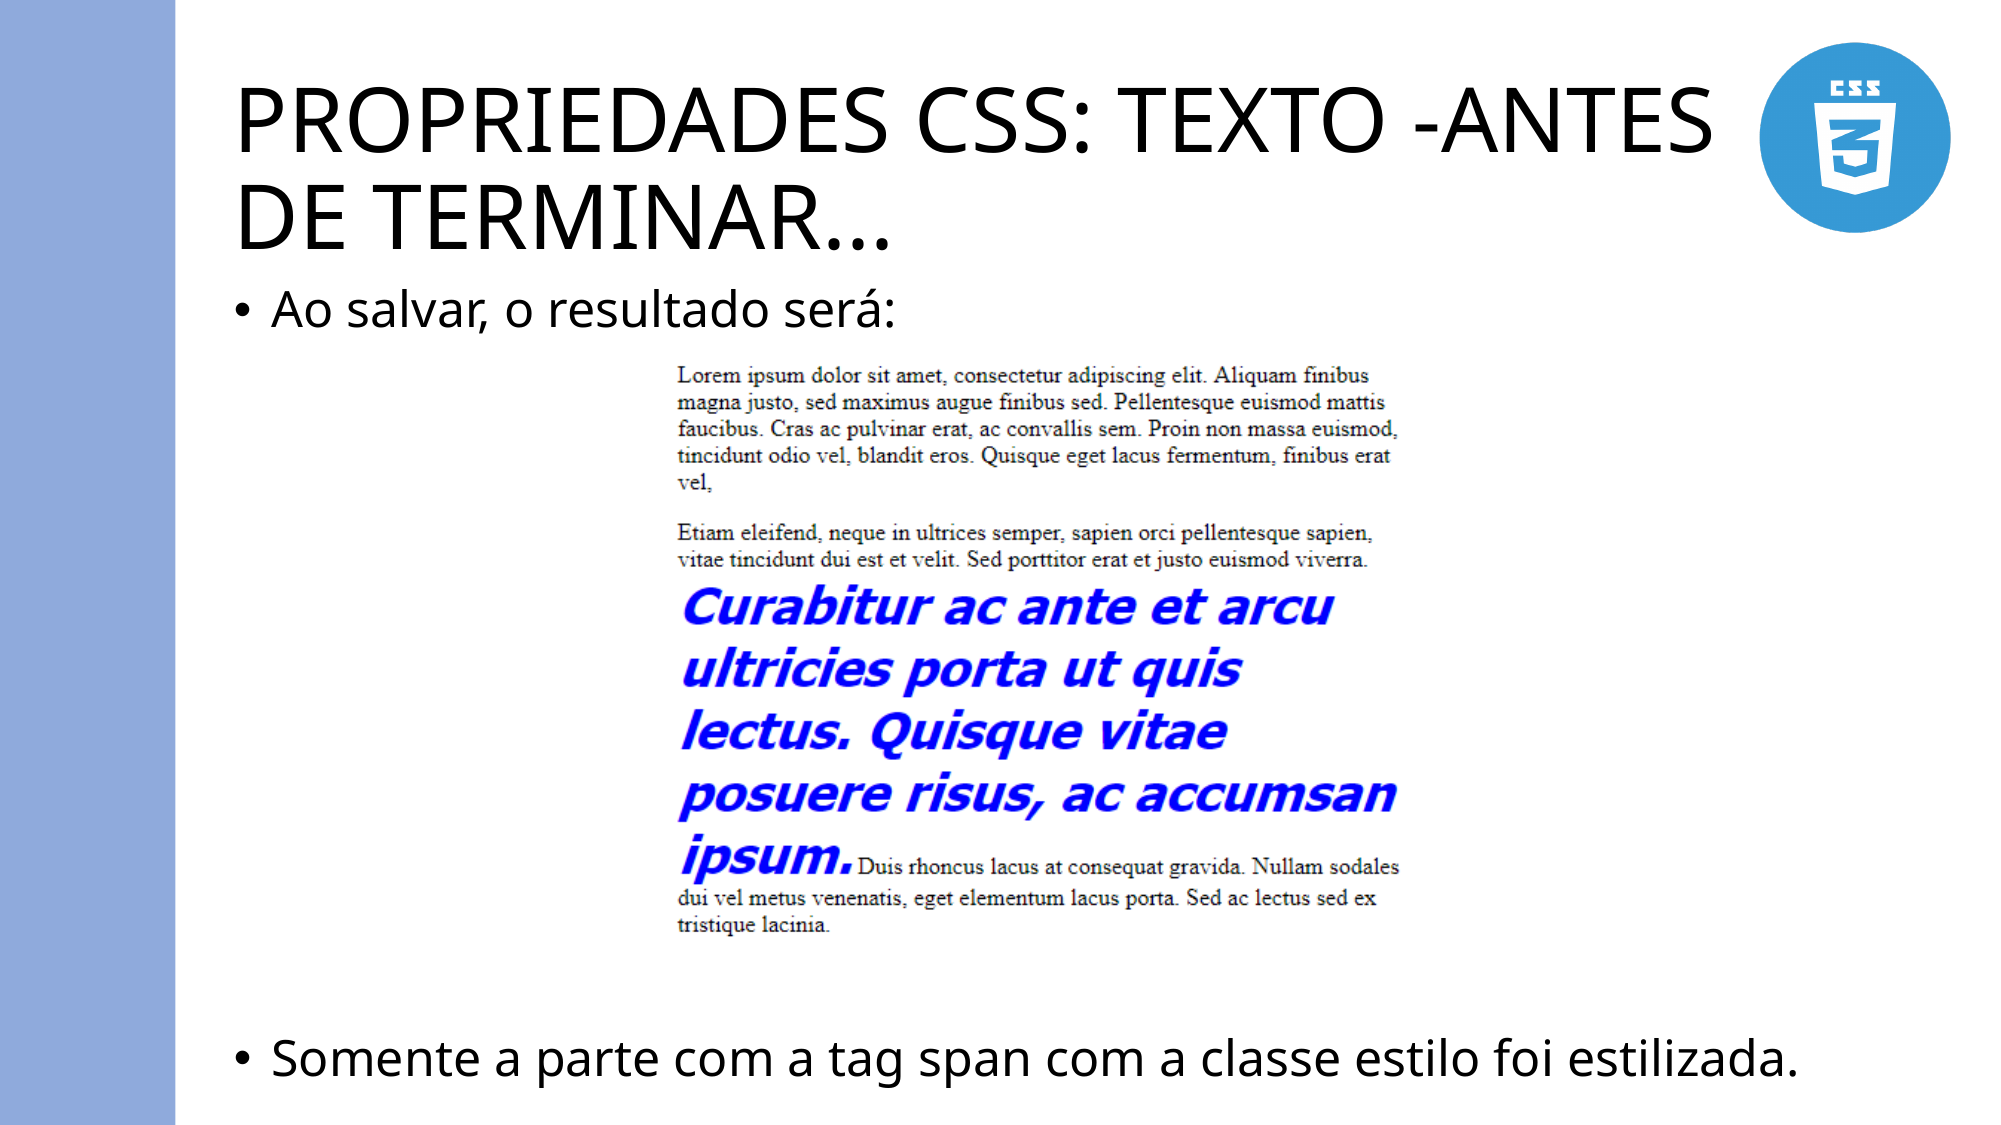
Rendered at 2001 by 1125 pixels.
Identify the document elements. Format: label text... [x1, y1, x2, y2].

picture [1749, 32, 1961, 243]
text_box [0, 0, 176, 1125]
picture [666, 359, 1418, 938]
list Ao salvar, o resultado será: Somente a parte com a tag span com a classe estilo foi estilizada. [219, 277, 1948, 1125]
text_box PROPRIEDADES CSS: TEXTO -ANTES DE TERMINAR... [219, 67, 1863, 278]
